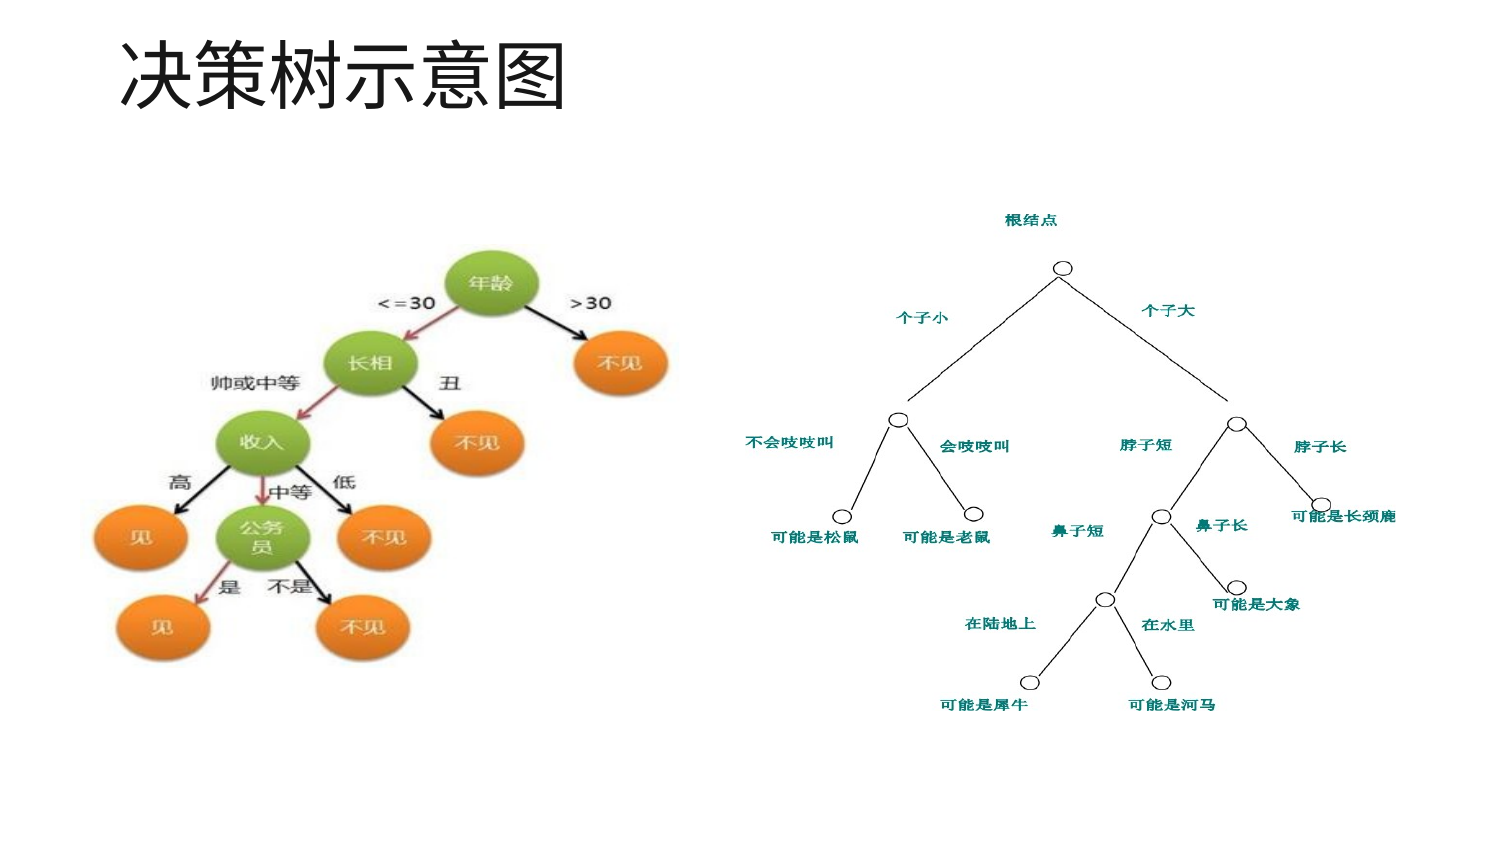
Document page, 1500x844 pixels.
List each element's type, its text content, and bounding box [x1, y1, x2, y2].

text_box [80, 244, 680, 668]
text_box [745, 214, 1396, 711]
title 决策树示意图 [116, 26, 571, 170]
